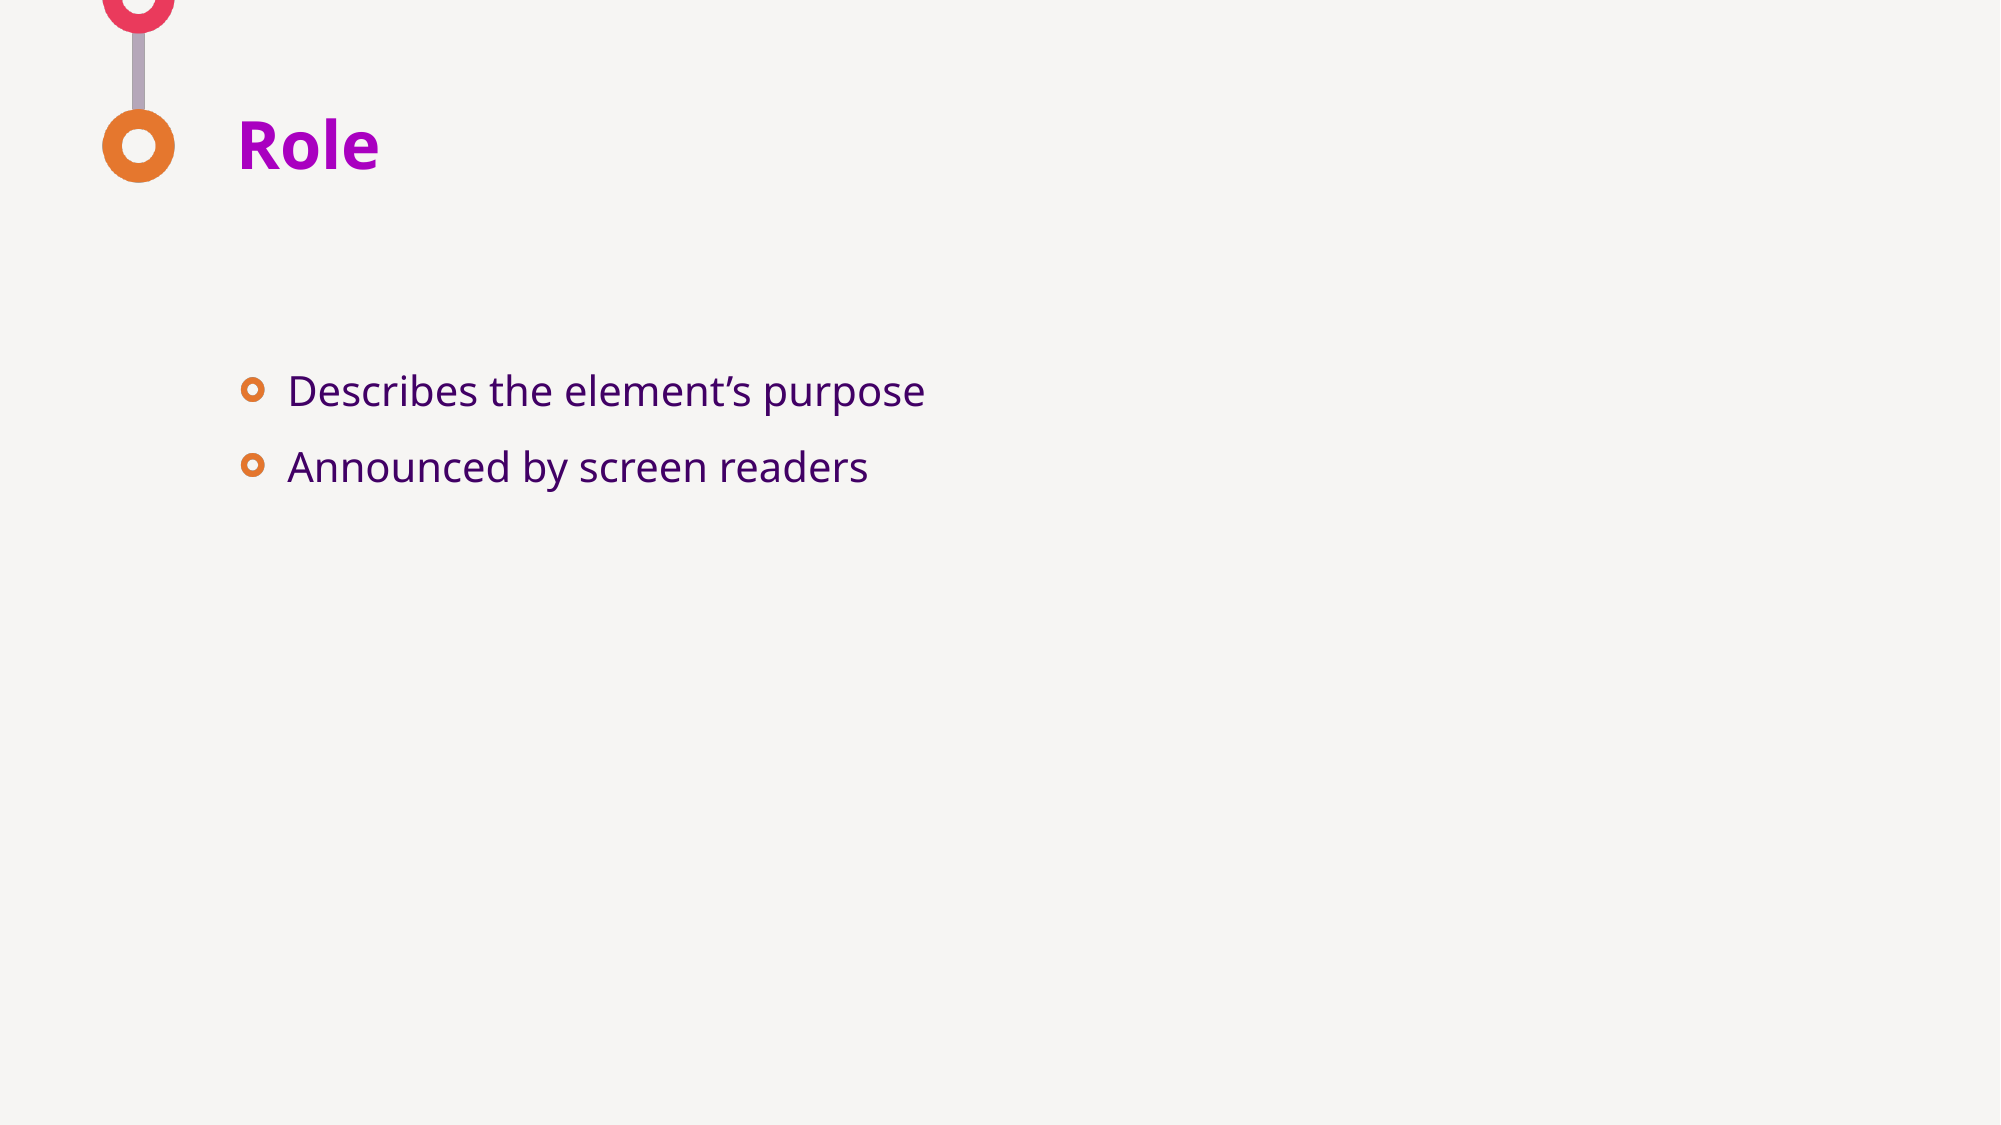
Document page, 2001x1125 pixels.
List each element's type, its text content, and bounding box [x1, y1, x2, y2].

title Role [236, 111, 1388, 278]
picture [236, 371, 283, 408]
picture [100, 0, 179, 192]
list Describes the element’s purpose Announced by screen readers [236, 359, 1387, 1014]
picture [236, 447, 283, 483]
